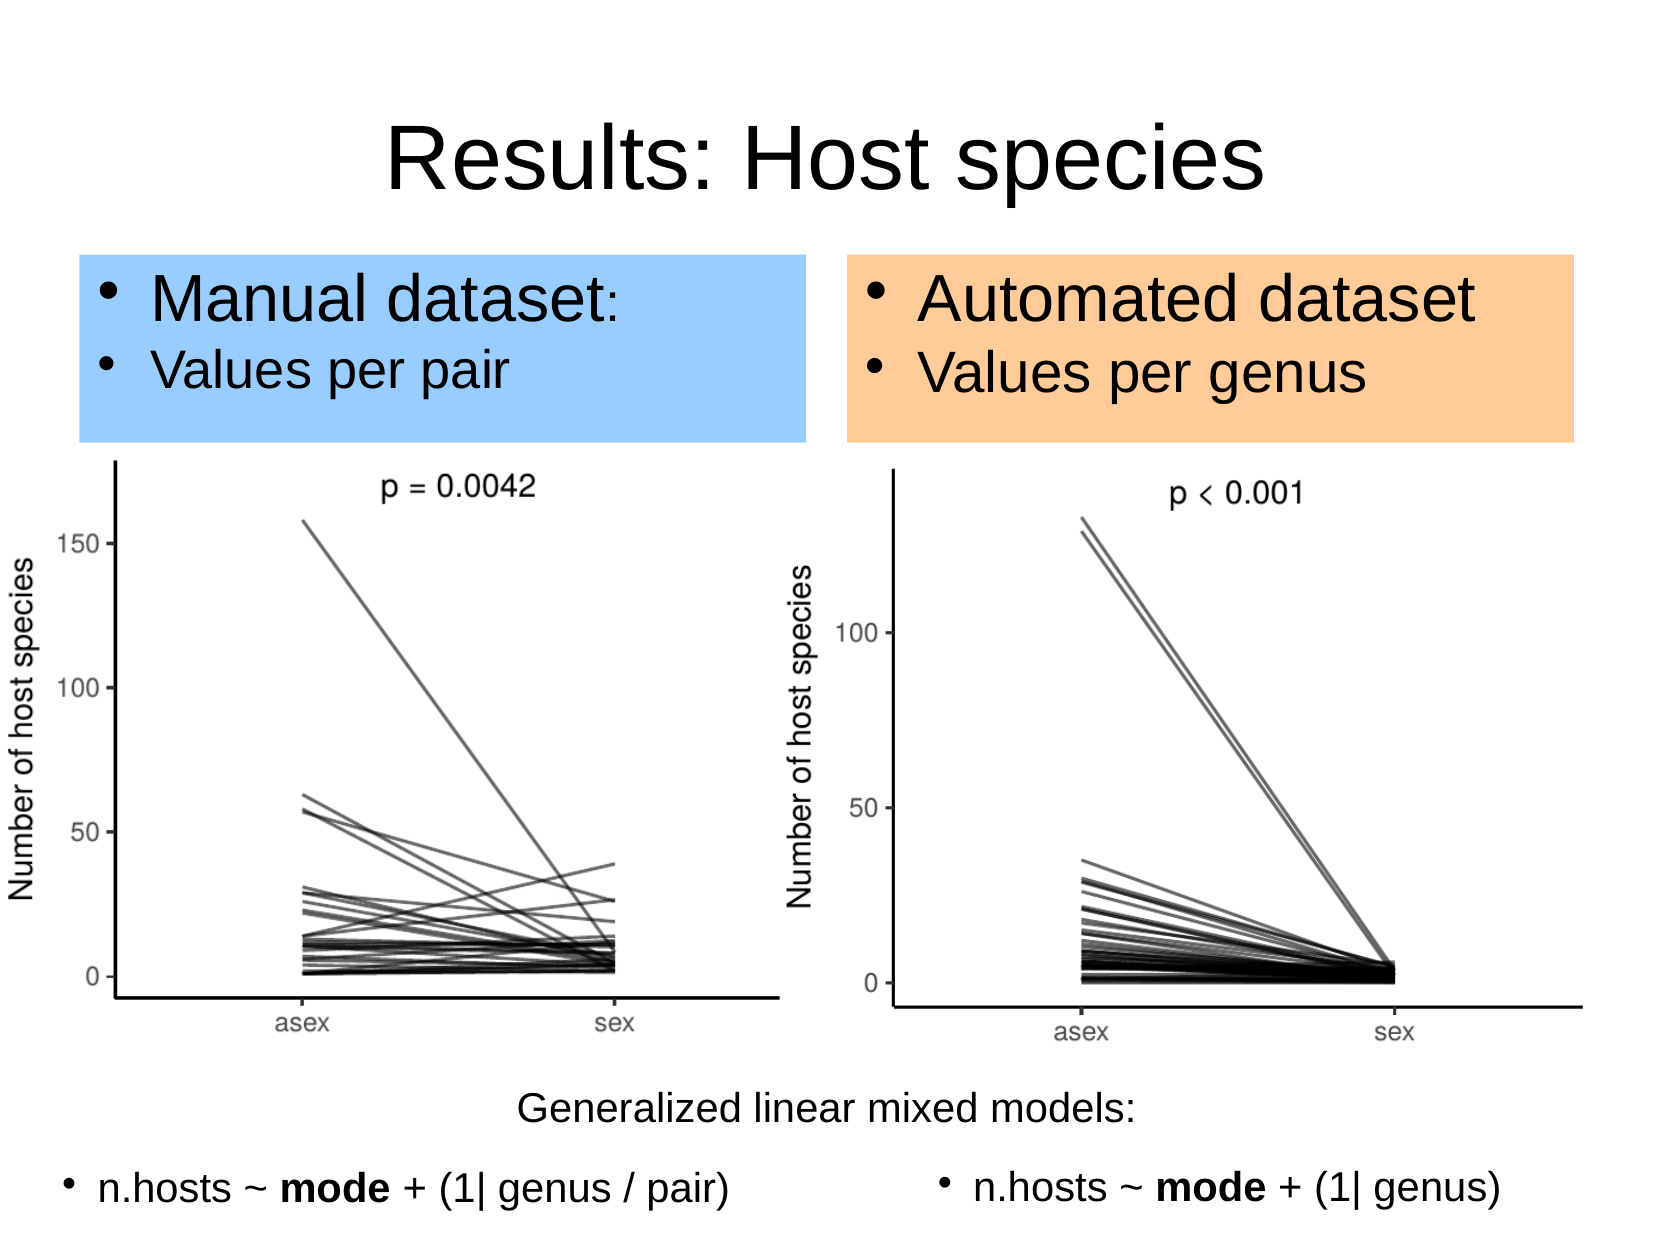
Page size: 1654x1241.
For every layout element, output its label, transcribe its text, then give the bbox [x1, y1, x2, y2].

text_box Automated dataset Values per genus [847, 254, 1574, 443]
picture [0, 446, 1601, 1091]
text_box n.hosts ~ mode + (1| genus / pair) [11, 1153, 768, 1241]
text_box n.hosts ~ mode + (1| genus) [887, 1152, 1642, 1224]
text_box Results: Host species [82, 49, 1571, 257]
text_box Generalized linear mixed models: [438, 1083, 1215, 1140]
text_box Manual dataset: Values per pair [79, 254, 807, 443]
